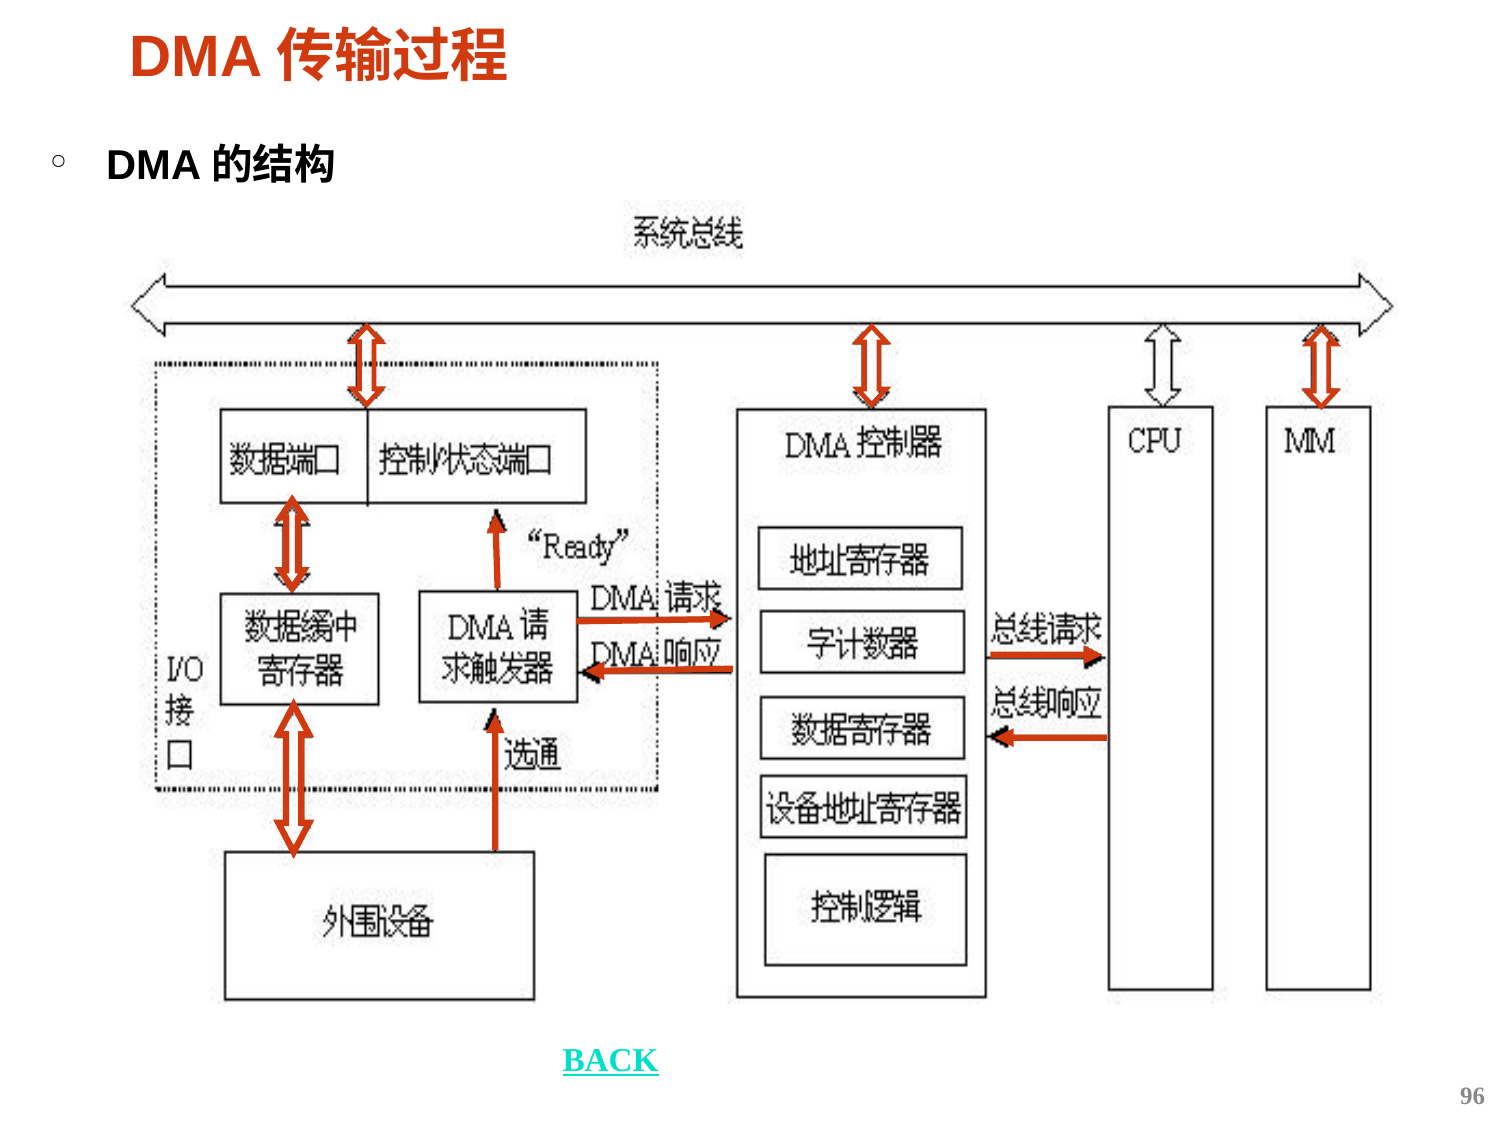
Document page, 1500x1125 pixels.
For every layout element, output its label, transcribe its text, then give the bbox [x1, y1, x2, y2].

title DMA传输过程 [119, 23, 1024, 93]
text_box DMA的结构 [39, 139, 1461, 193]
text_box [495, 514, 729, 622]
text_box BACK [547, 1030, 798, 1086]
slide_number 96 [1162, 1064, 1500, 1125]
picture [123, 200, 1398, 1004]
